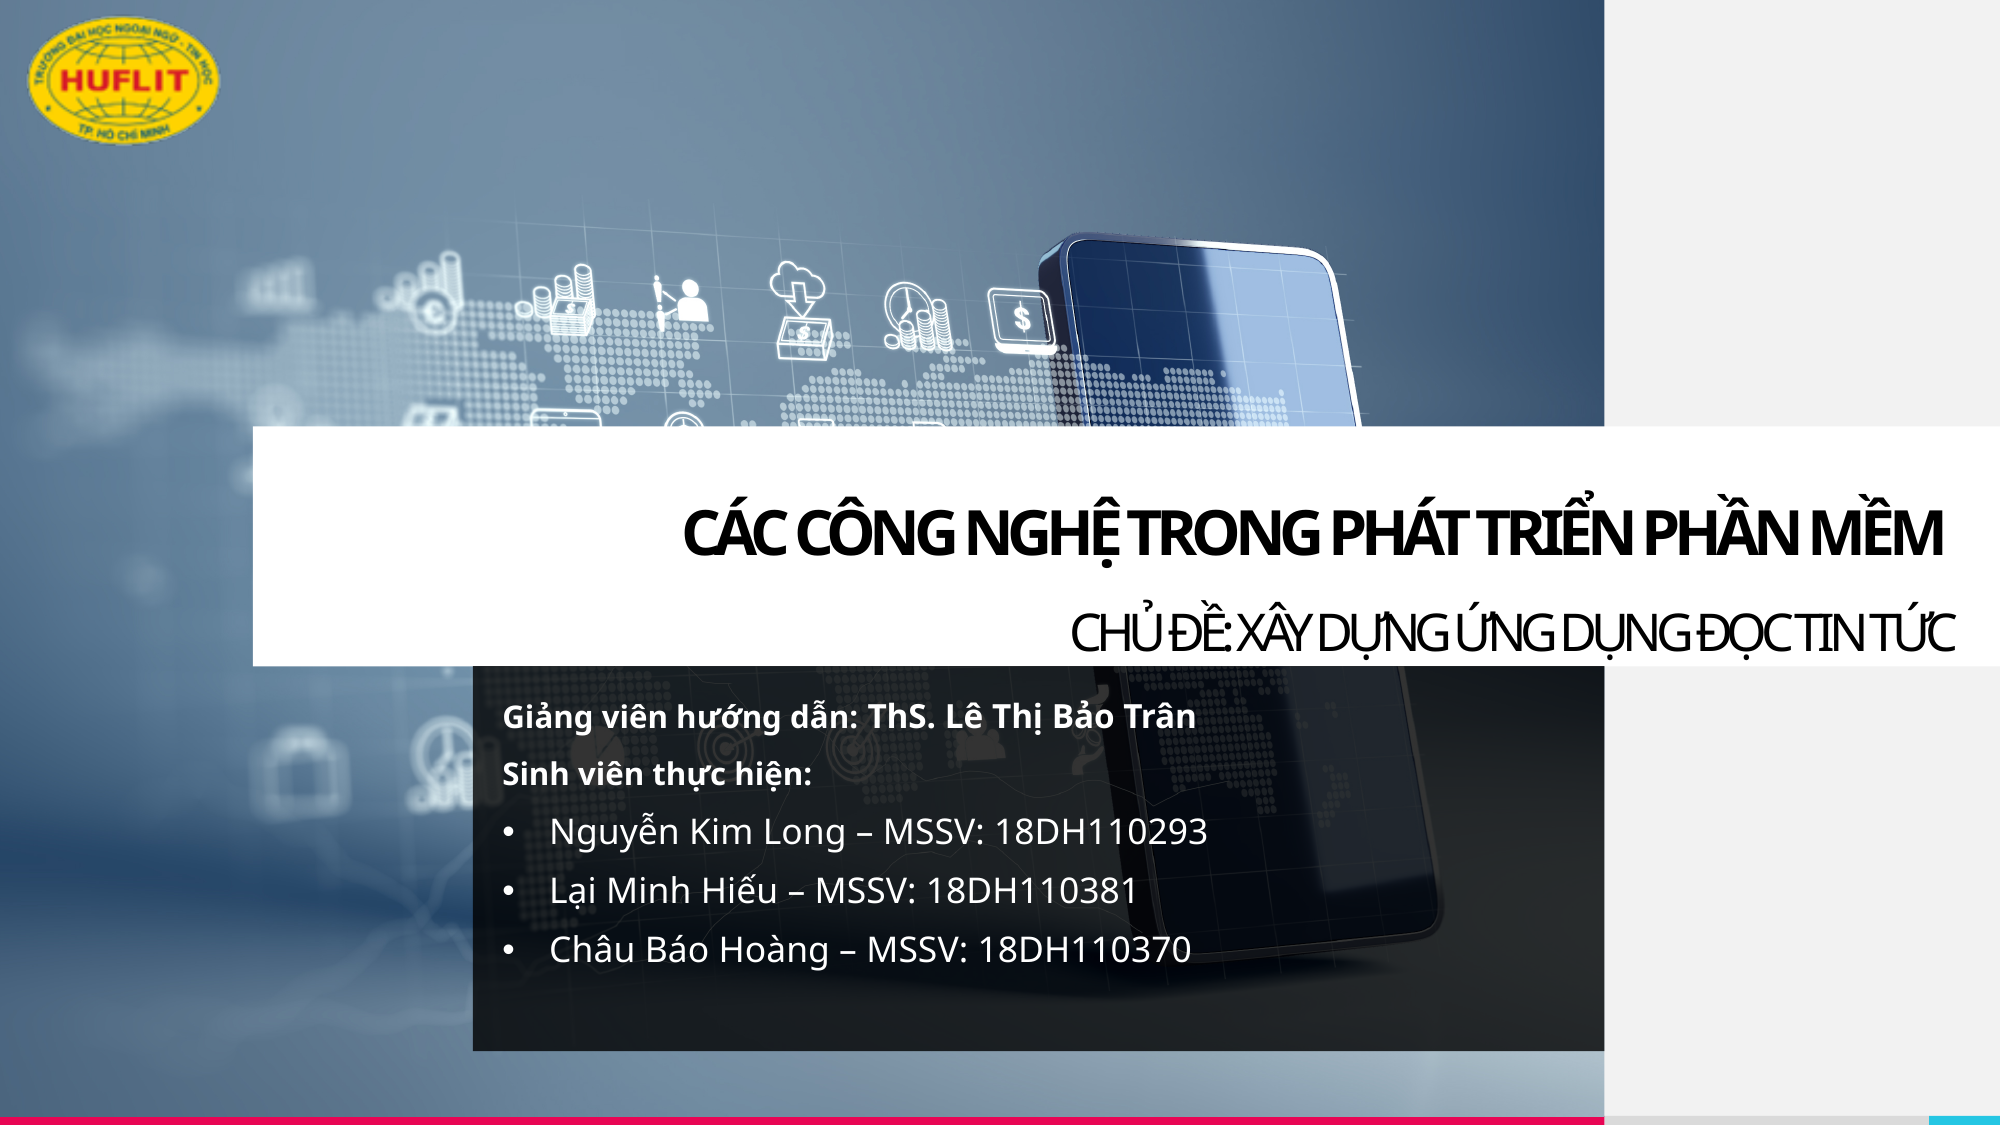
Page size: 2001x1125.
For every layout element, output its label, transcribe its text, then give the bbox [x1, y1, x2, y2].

title CÁC CÔNG NGHỆ TRONG PHÁT TRIỂN PHẦN MỀM CHỦ ĐỀ: XÂY DỰNG ỨNG DỤNG ĐỌC TIN TỨC [1605, 426, 2000, 667]
picture [0, 0, 1605, 1117]
